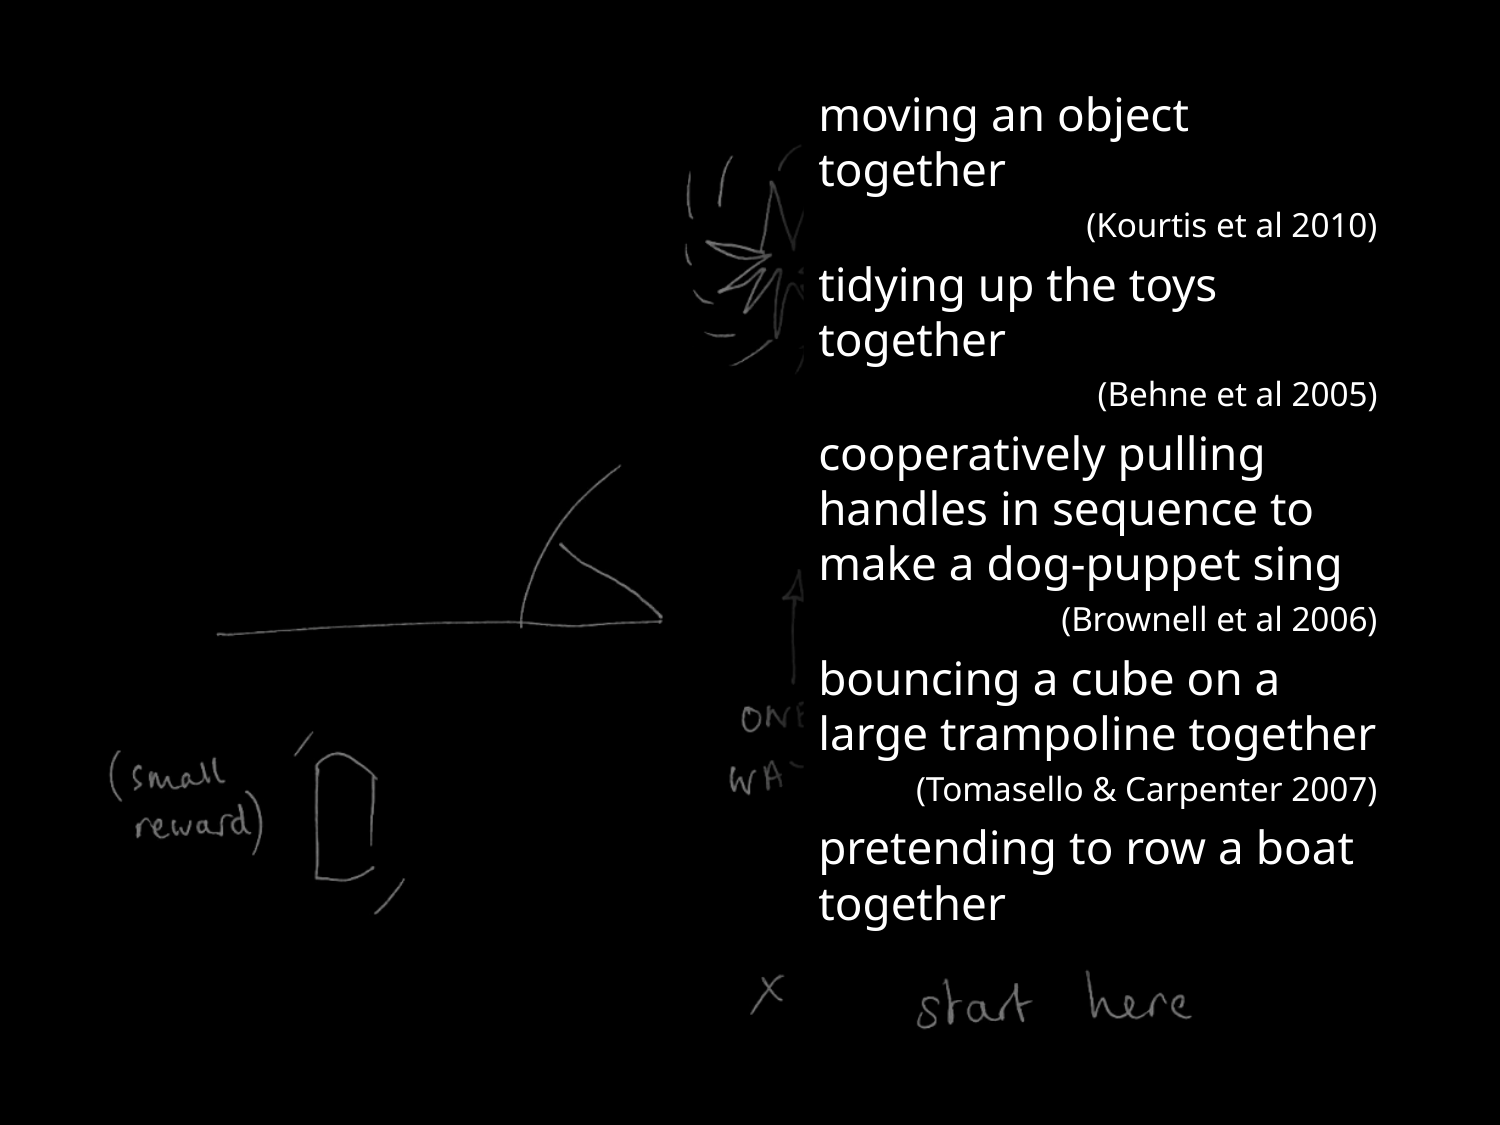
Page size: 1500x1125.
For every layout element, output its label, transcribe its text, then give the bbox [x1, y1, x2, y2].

text_box moving an object together (Kourtis et al 2010) tidying up the toys together (Behne et al 2005) cooperatively pulling handles in sequence to make a dog-puppet sing (Brownell et al 2006) bouncing a cube on a large trampoline together (Tomasello & Carpenter 2007) pretending to row a boat together [1252, 78, 1393, 937]
picture [0, 0, 1481, 1125]
